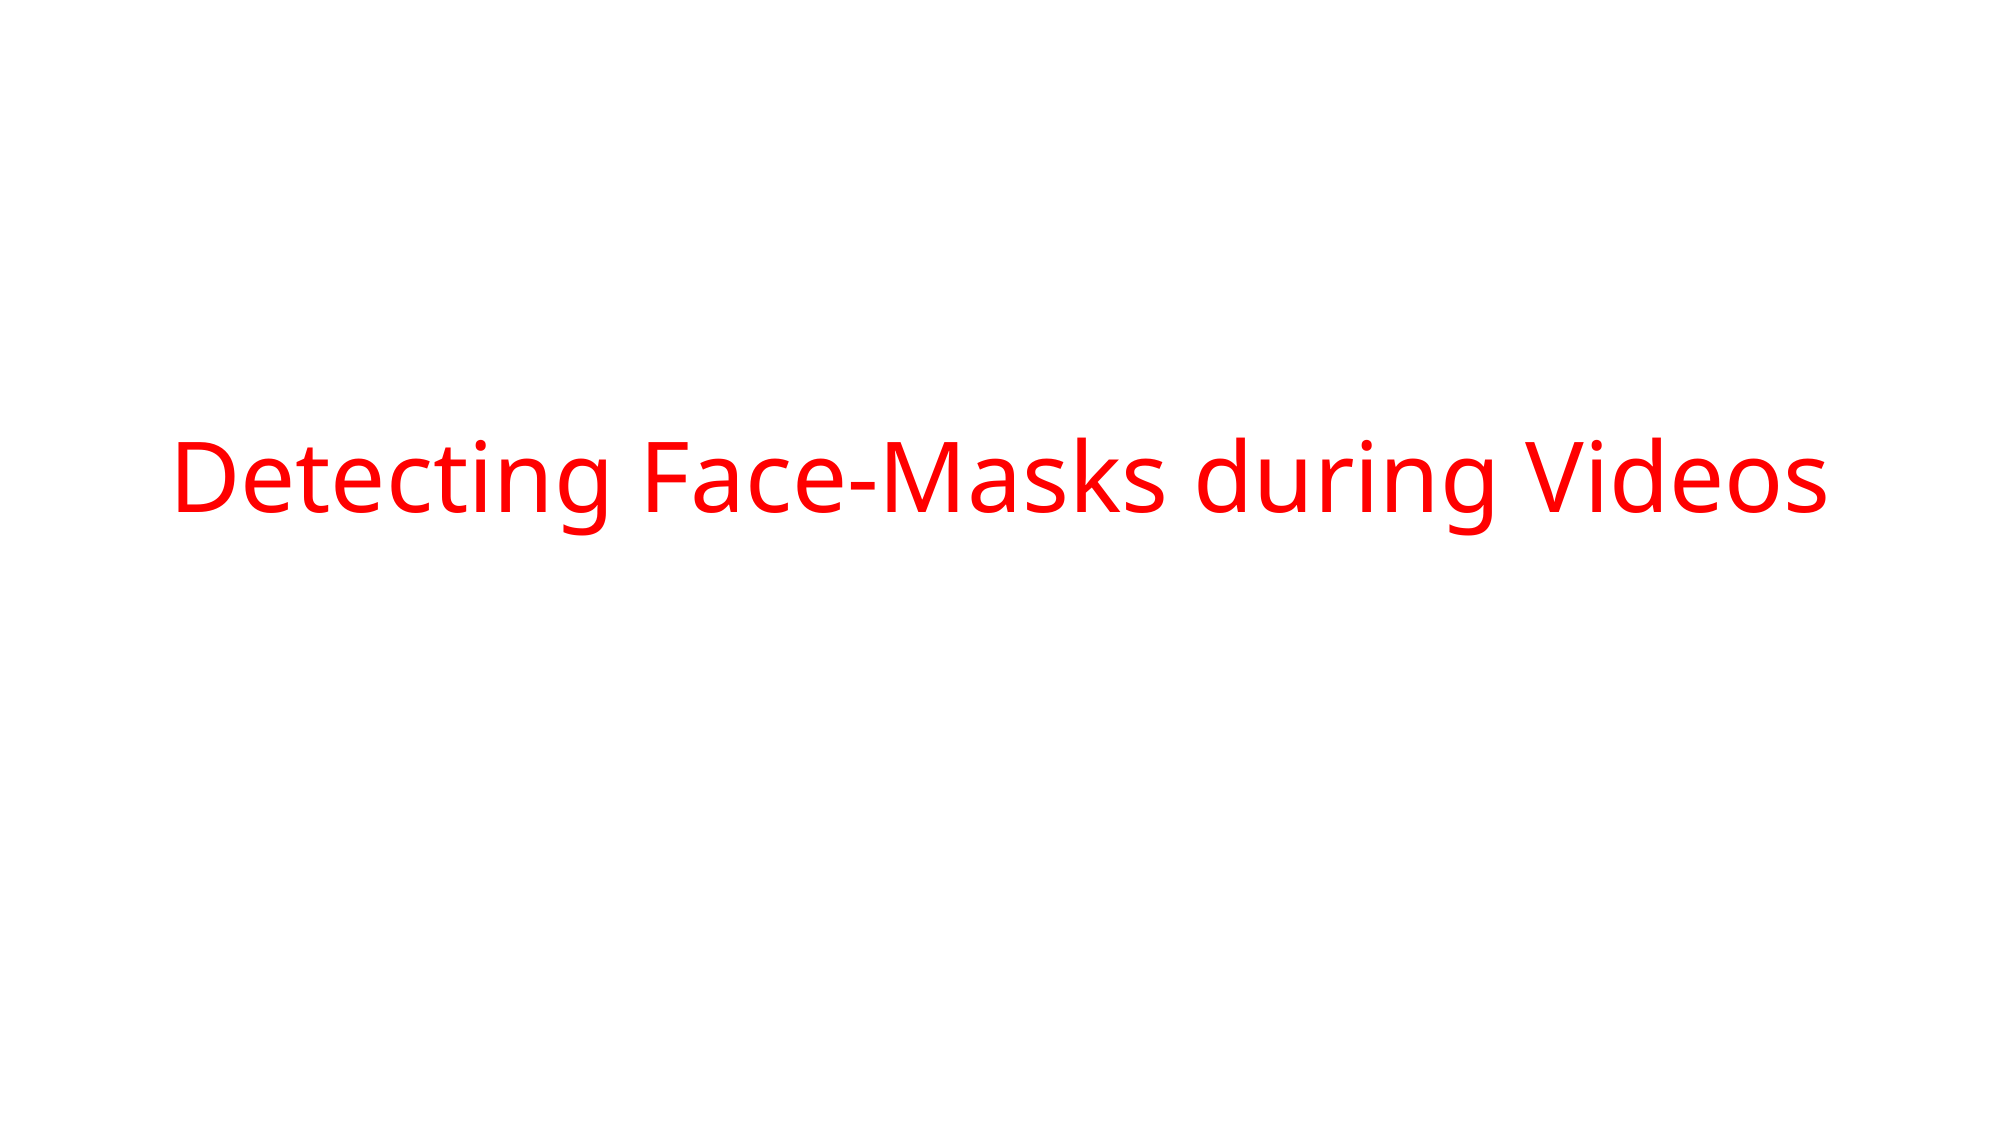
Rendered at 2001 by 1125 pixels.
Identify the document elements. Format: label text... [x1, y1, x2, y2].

title Detecting Face-Masks during Videos [137, 371, 1863, 590]
